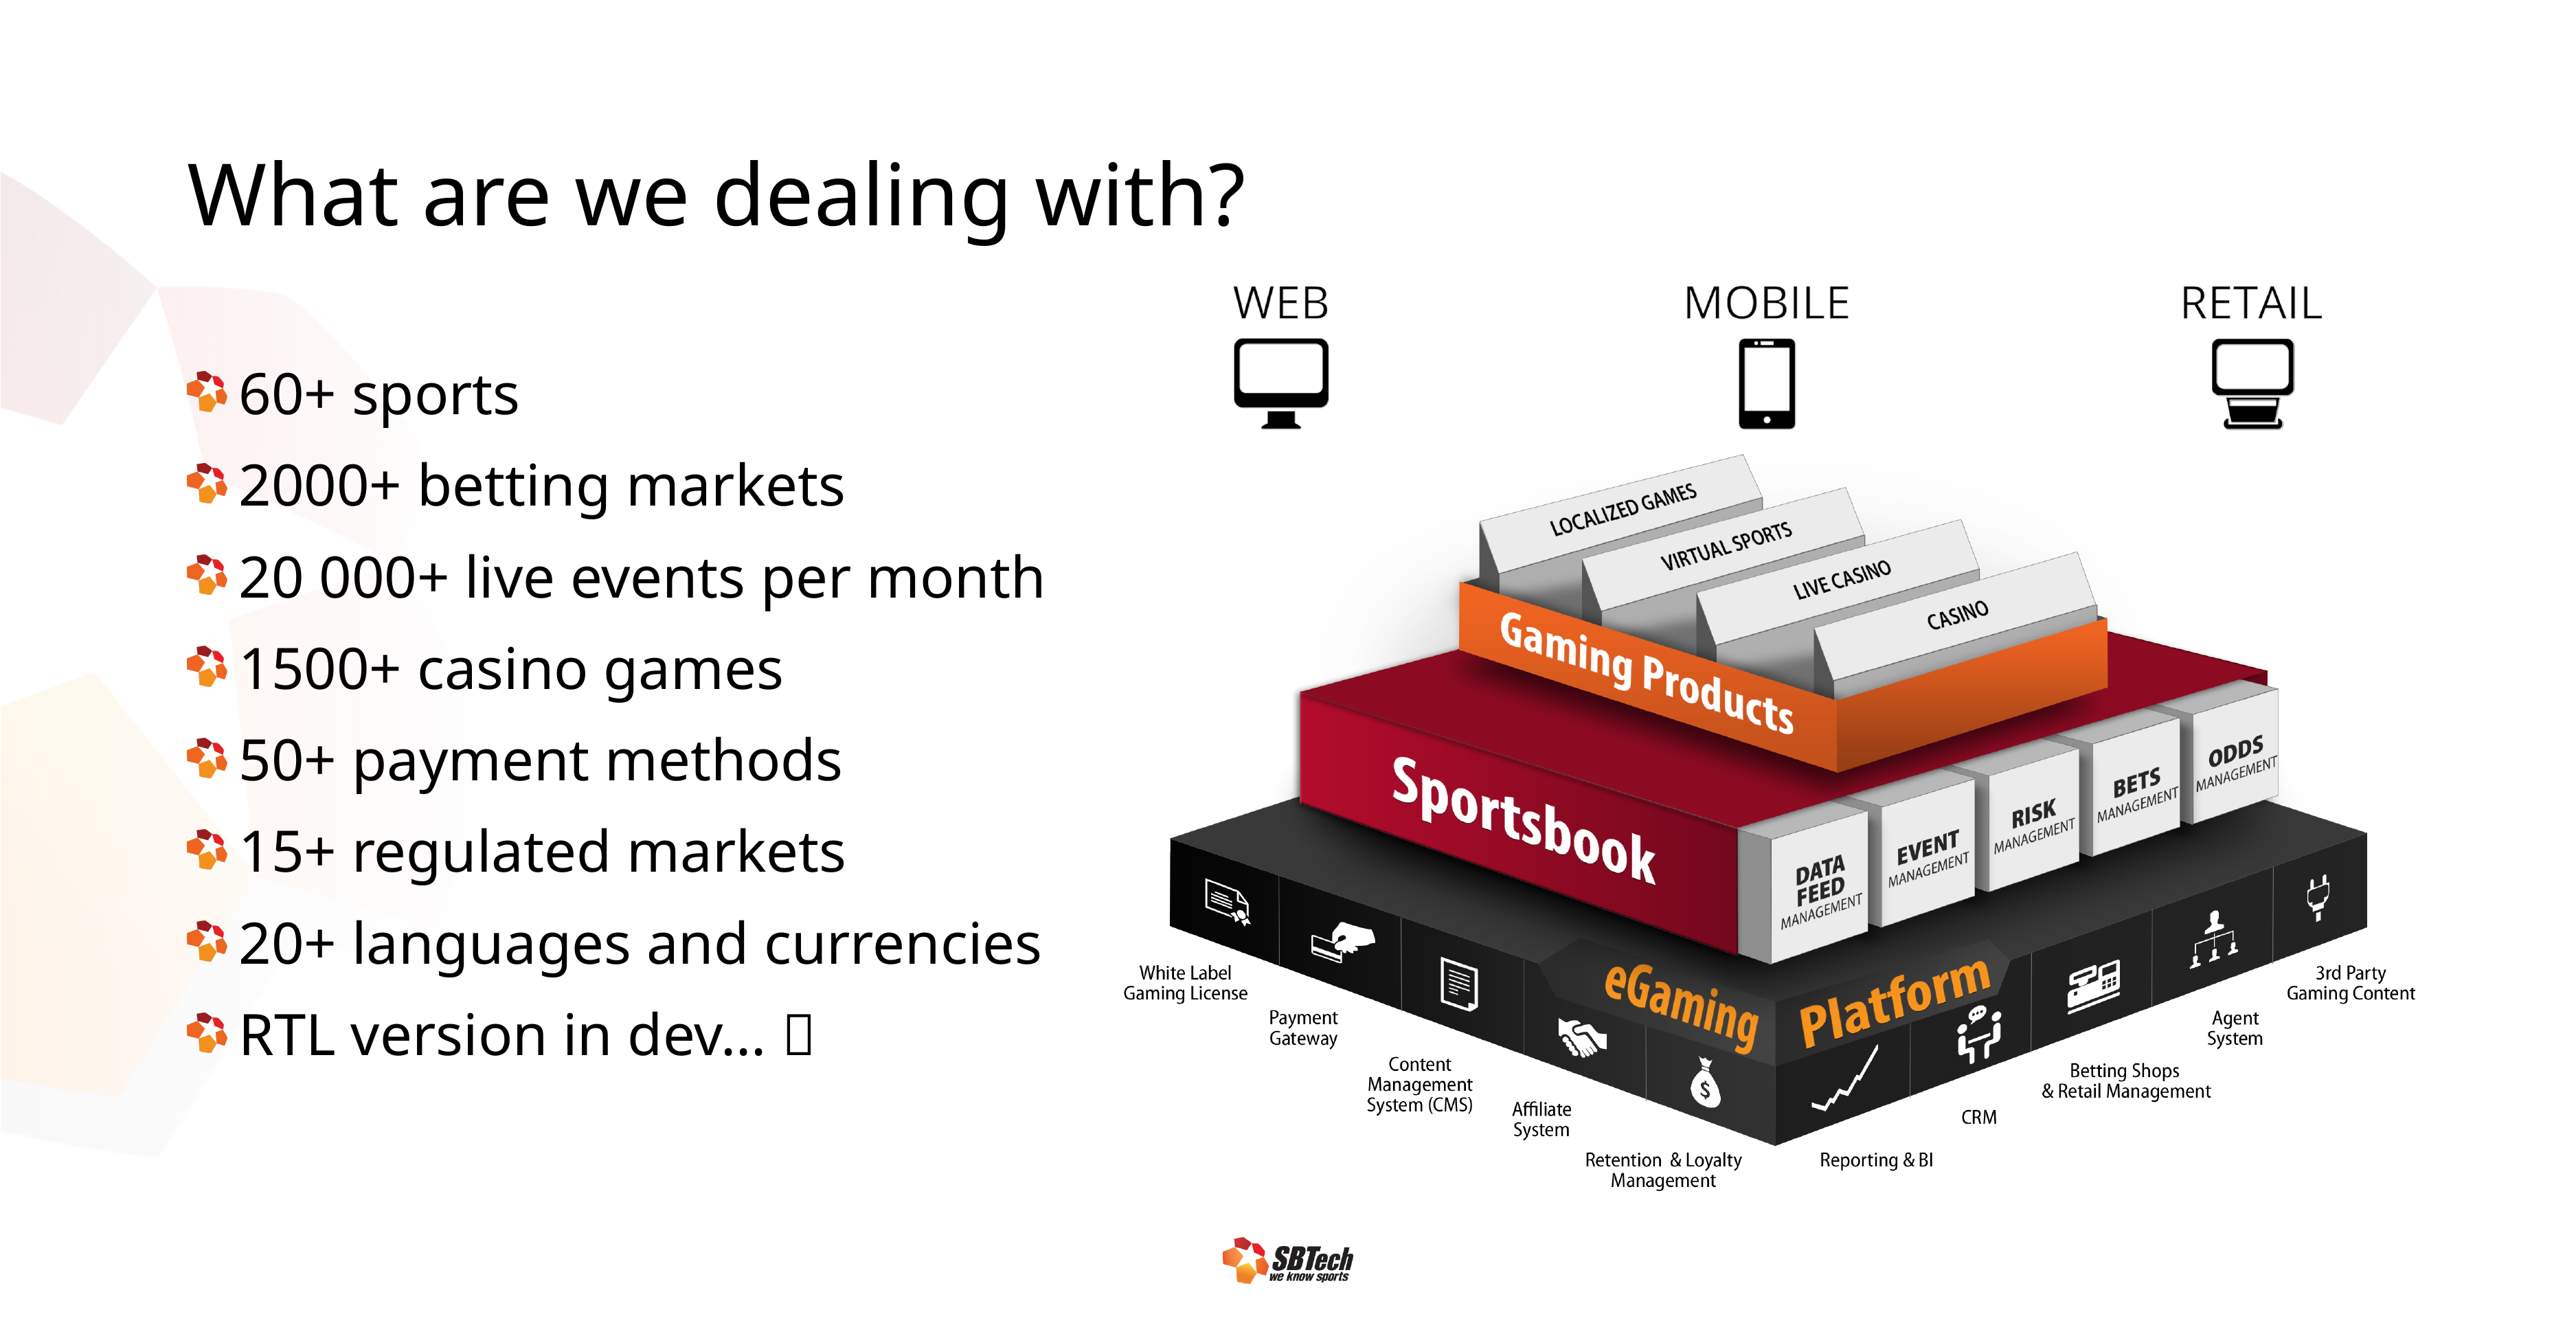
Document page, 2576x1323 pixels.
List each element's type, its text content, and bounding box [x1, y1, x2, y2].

picture [187, 1013, 227, 1053]
picture [187, 646, 227, 687]
list 60+ sports 2000+ betting markets 20 000+ live events per month 1500+ casino games 50+ payment methods 15+ regulated markets 20+ languages and currencies RTL version in dev...  [177, 352, 1123, 1191]
picture [187, 463, 227, 504]
picture [187, 554, 227, 595]
picture [187, 920, 227, 962]
picture [187, 371, 227, 412]
picture [1223, 1237, 1353, 1284]
picture [187, 829, 227, 870]
title What are we dealing with? [177, 70, 2399, 326]
picture [187, 738, 227, 778]
picture [1123, 285, 2415, 1191]
